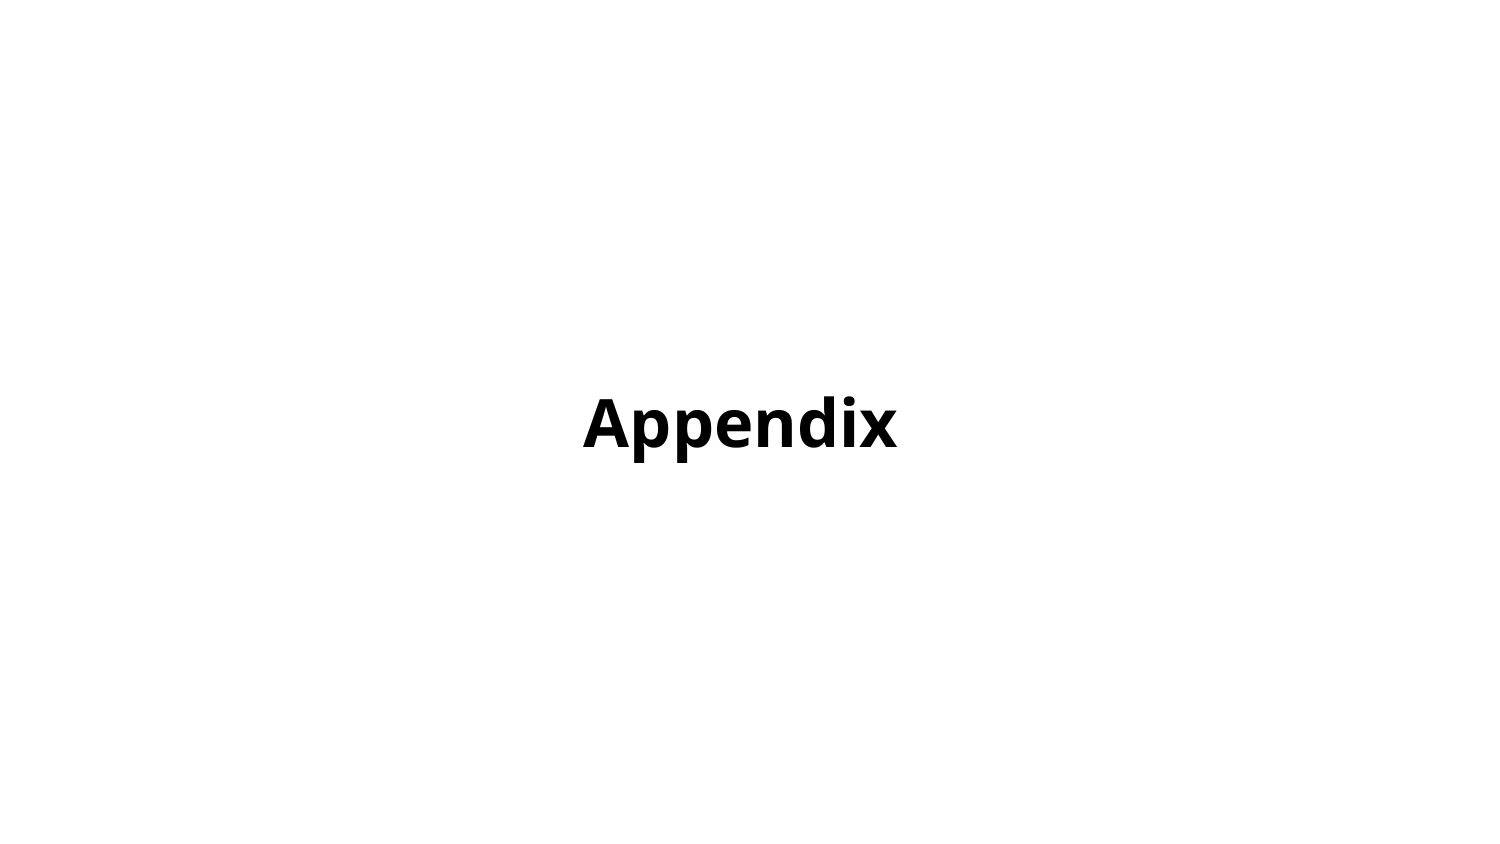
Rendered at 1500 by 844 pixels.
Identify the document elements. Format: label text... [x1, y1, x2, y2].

text_box Appendix [569, 365, 1500, 445]
